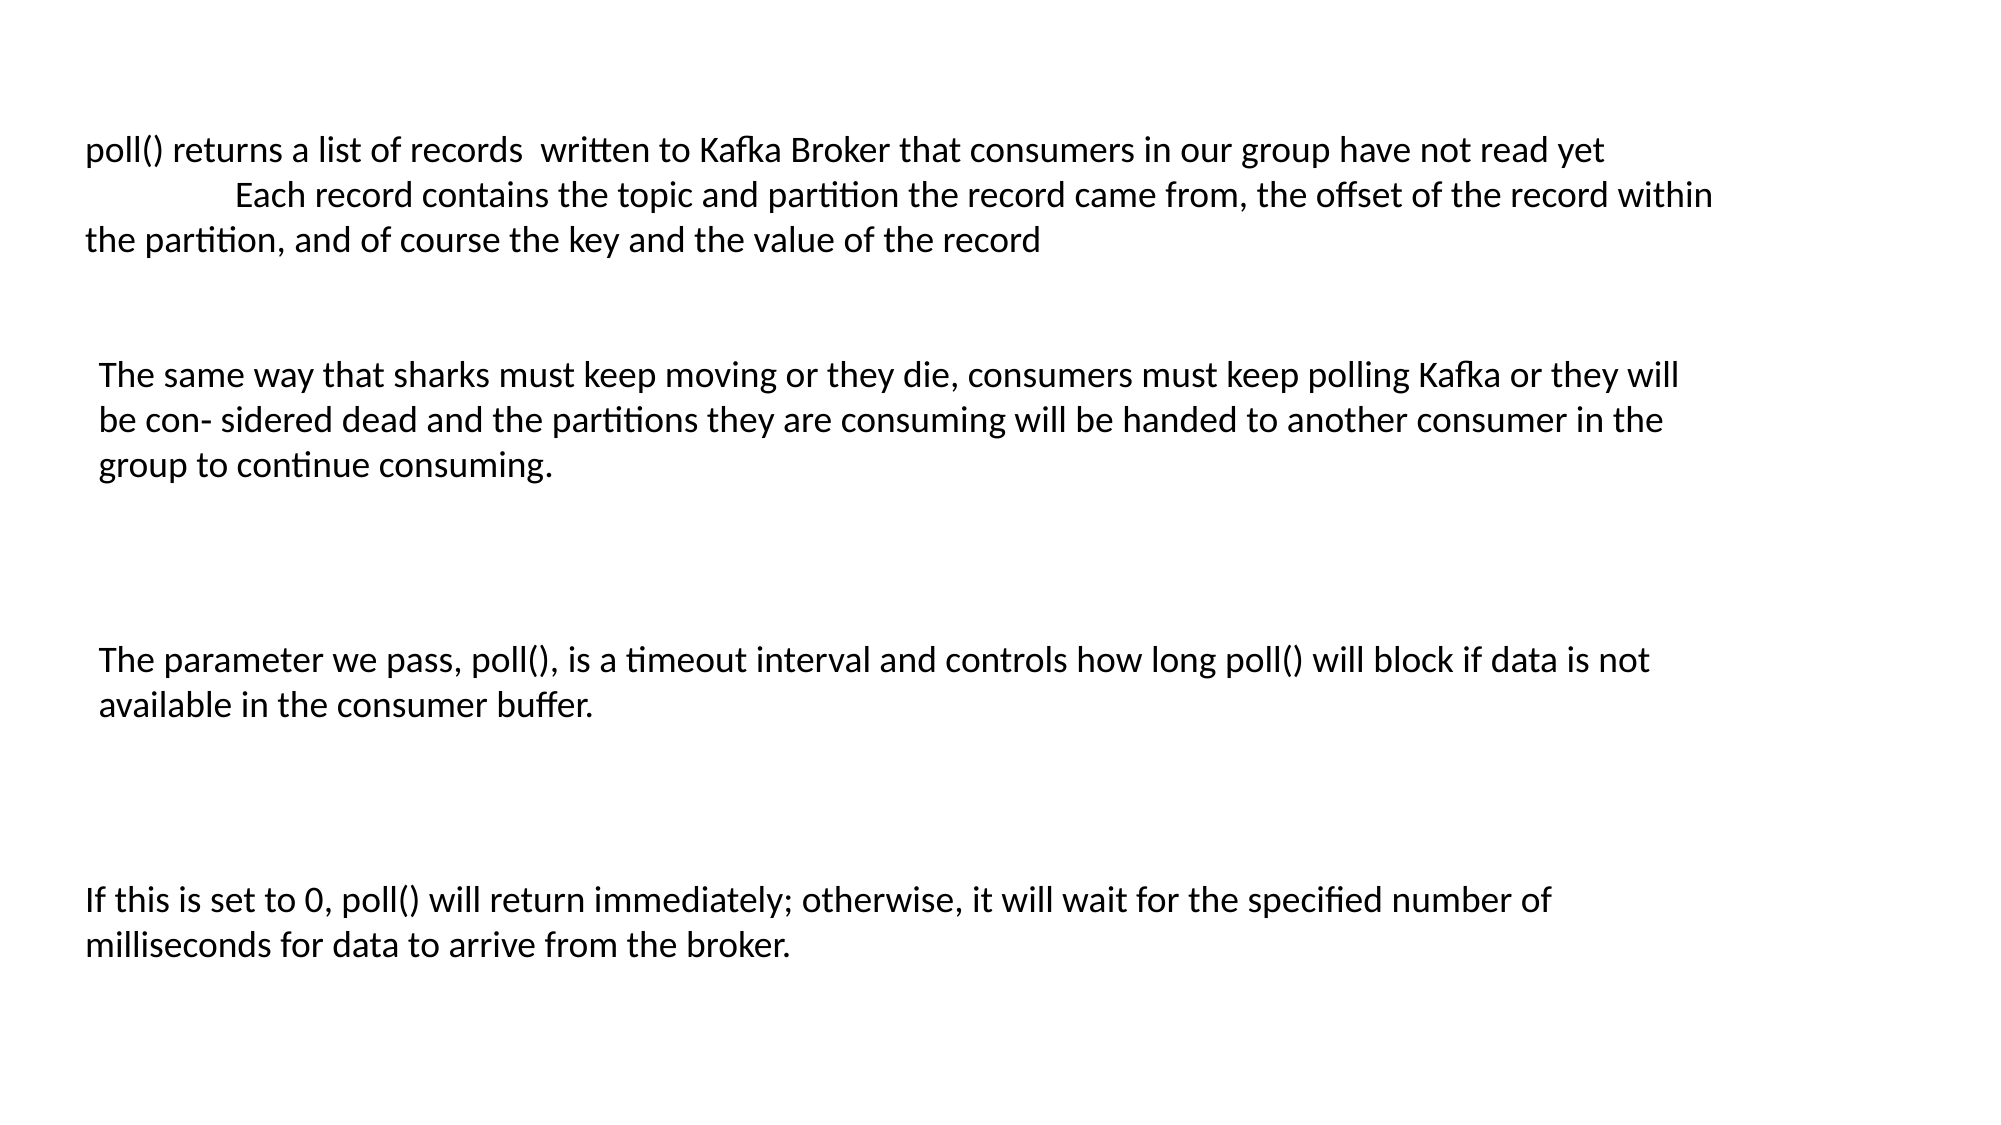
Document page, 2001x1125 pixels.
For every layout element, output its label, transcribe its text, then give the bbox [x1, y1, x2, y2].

text_box The parameter we pass, poll(), is a timeout interval and controls how long poll() will block if data is not available in the consumer buffer. [83, 627, 1703, 733]
text_box The same way that sharks must keep moving or they die, consumers must keep polling Kafka or they will be con‐ sidered dead and the partitions they are consuming will be handed to another consumer in the group to continue consuming. [83, 342, 1718, 493]
text_box poll() returns a list of records written to Kafka Broker that consumers in our group have not read yet Each record contains the topic and partition the record came from, the offset of the record within the partition, and of course the key and the value of the record [70, 117, 1764, 267]
text_box If this is set to 0, poll() will return immediately; otherwise, it will wait for the specified number of milliseconds for data to arrive from the broker. [70, 867, 1727, 973]
